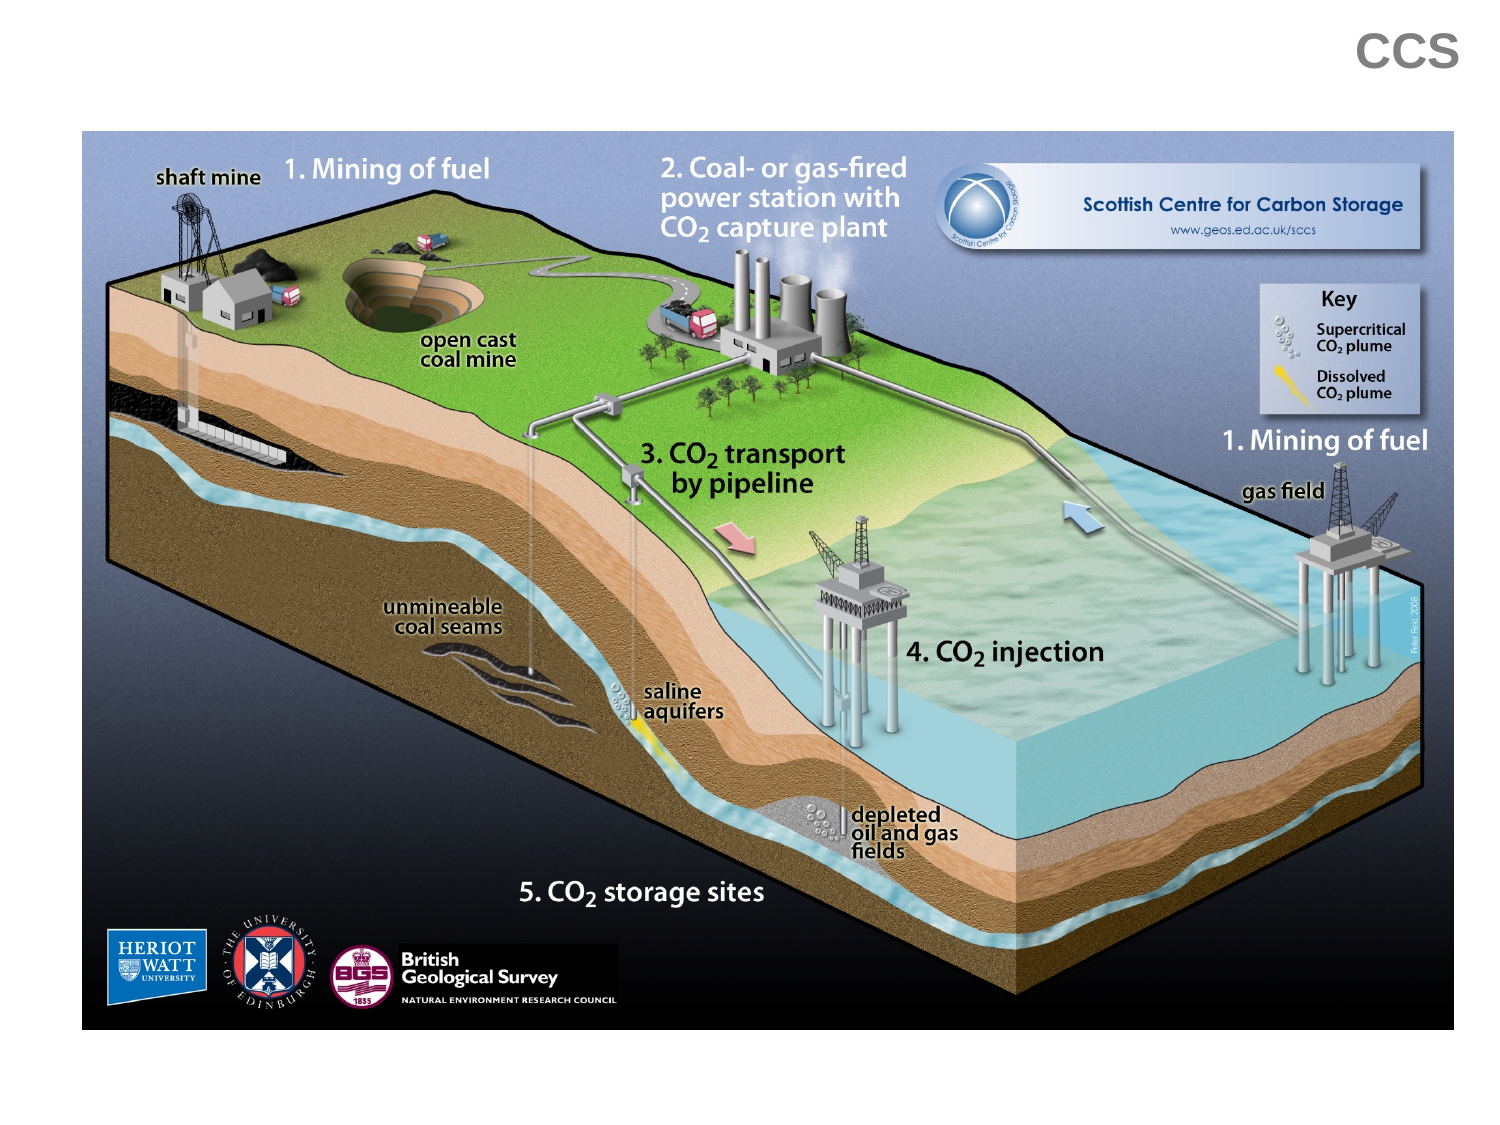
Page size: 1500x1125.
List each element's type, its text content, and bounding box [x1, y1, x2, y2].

text_box CCS [1340, 11, 1476, 87]
picture [82, 130, 1454, 1030]
